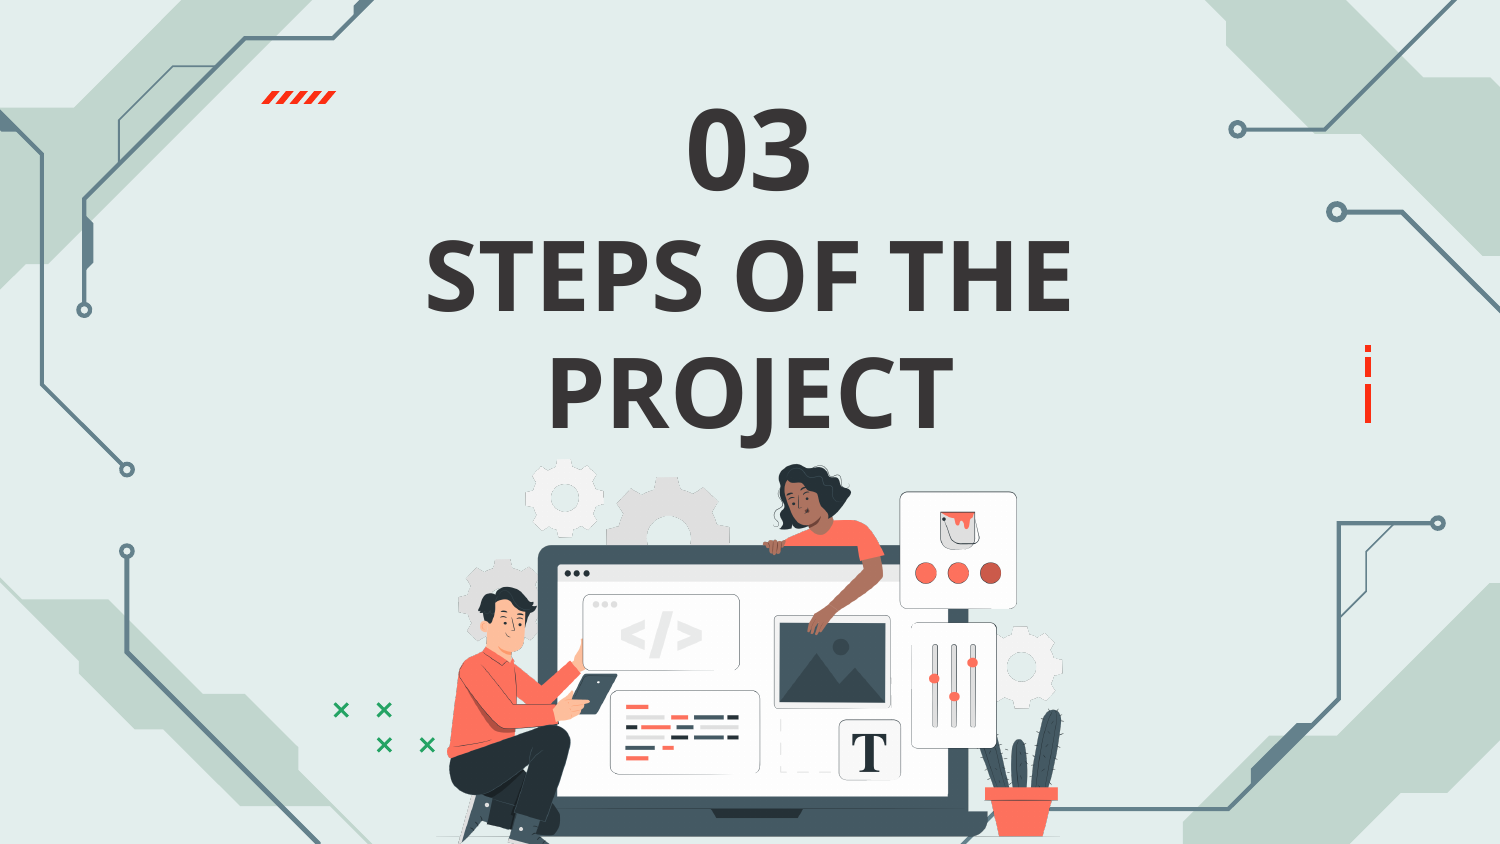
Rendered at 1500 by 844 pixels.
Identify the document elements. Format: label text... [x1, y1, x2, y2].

picture [395, 298, 1105, 844]
title 03 STEPS OF THE PROJECT [208, 80, 1292, 446]
